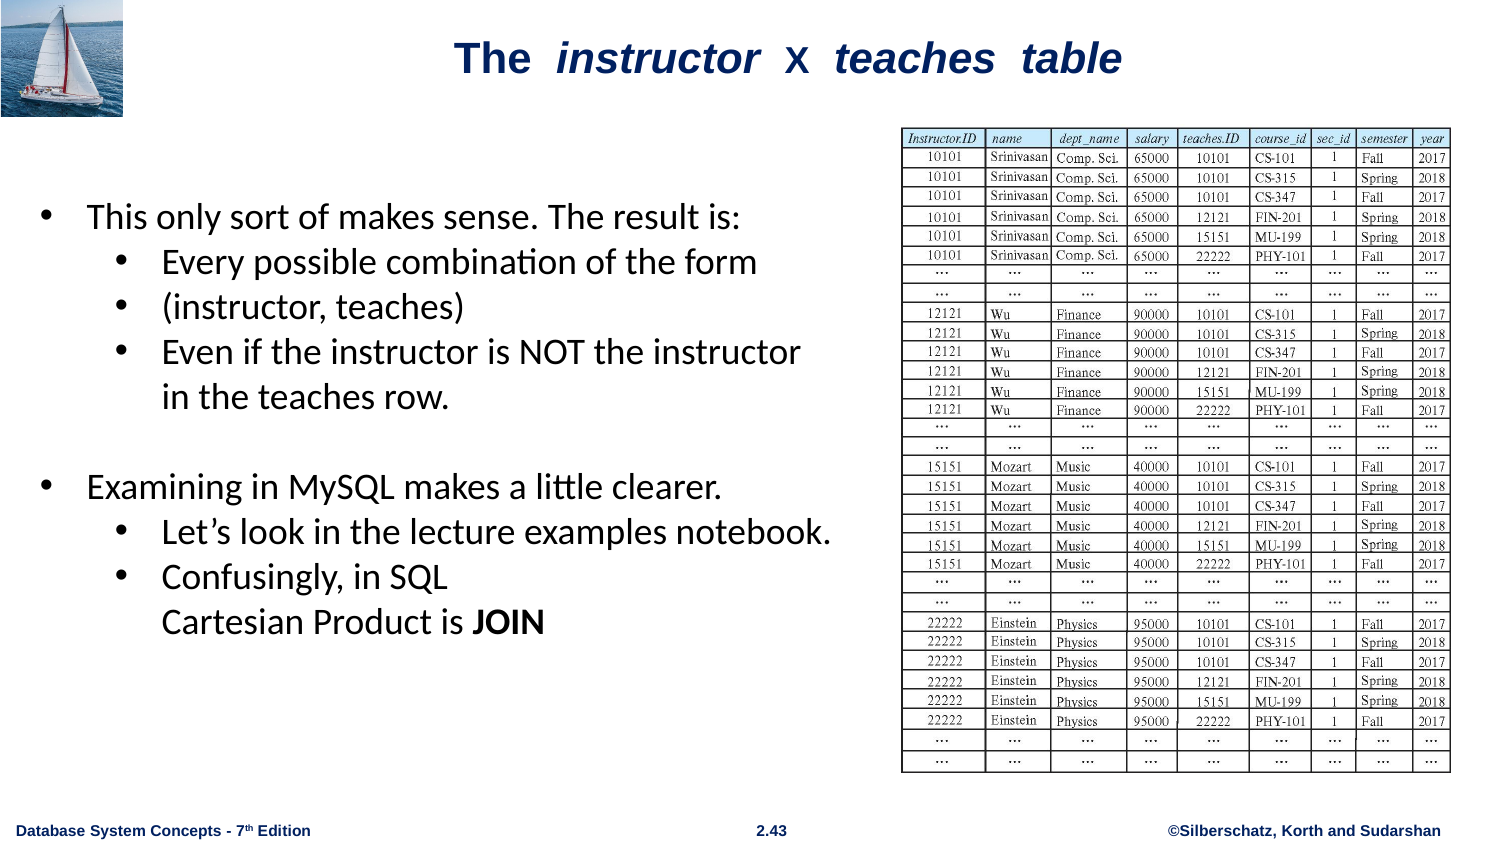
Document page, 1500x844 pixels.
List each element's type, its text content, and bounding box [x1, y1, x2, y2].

text_box This only sort of makes sense. The result is: Every possible combination of the form (instructor, teaches) Even if the instructor is NOT the instructor in the teaches row. Examining in MySQL makes a little clearer. Let’s look in the lecture examples notebook. Confusingly, in SQL Cartesian Product is JOIN [24, 184, 875, 695]
picture [0, 0, 123, 117]
picture [901, 124, 1452, 773]
title The instructor X teaches table [125, 14, 1452, 90]
